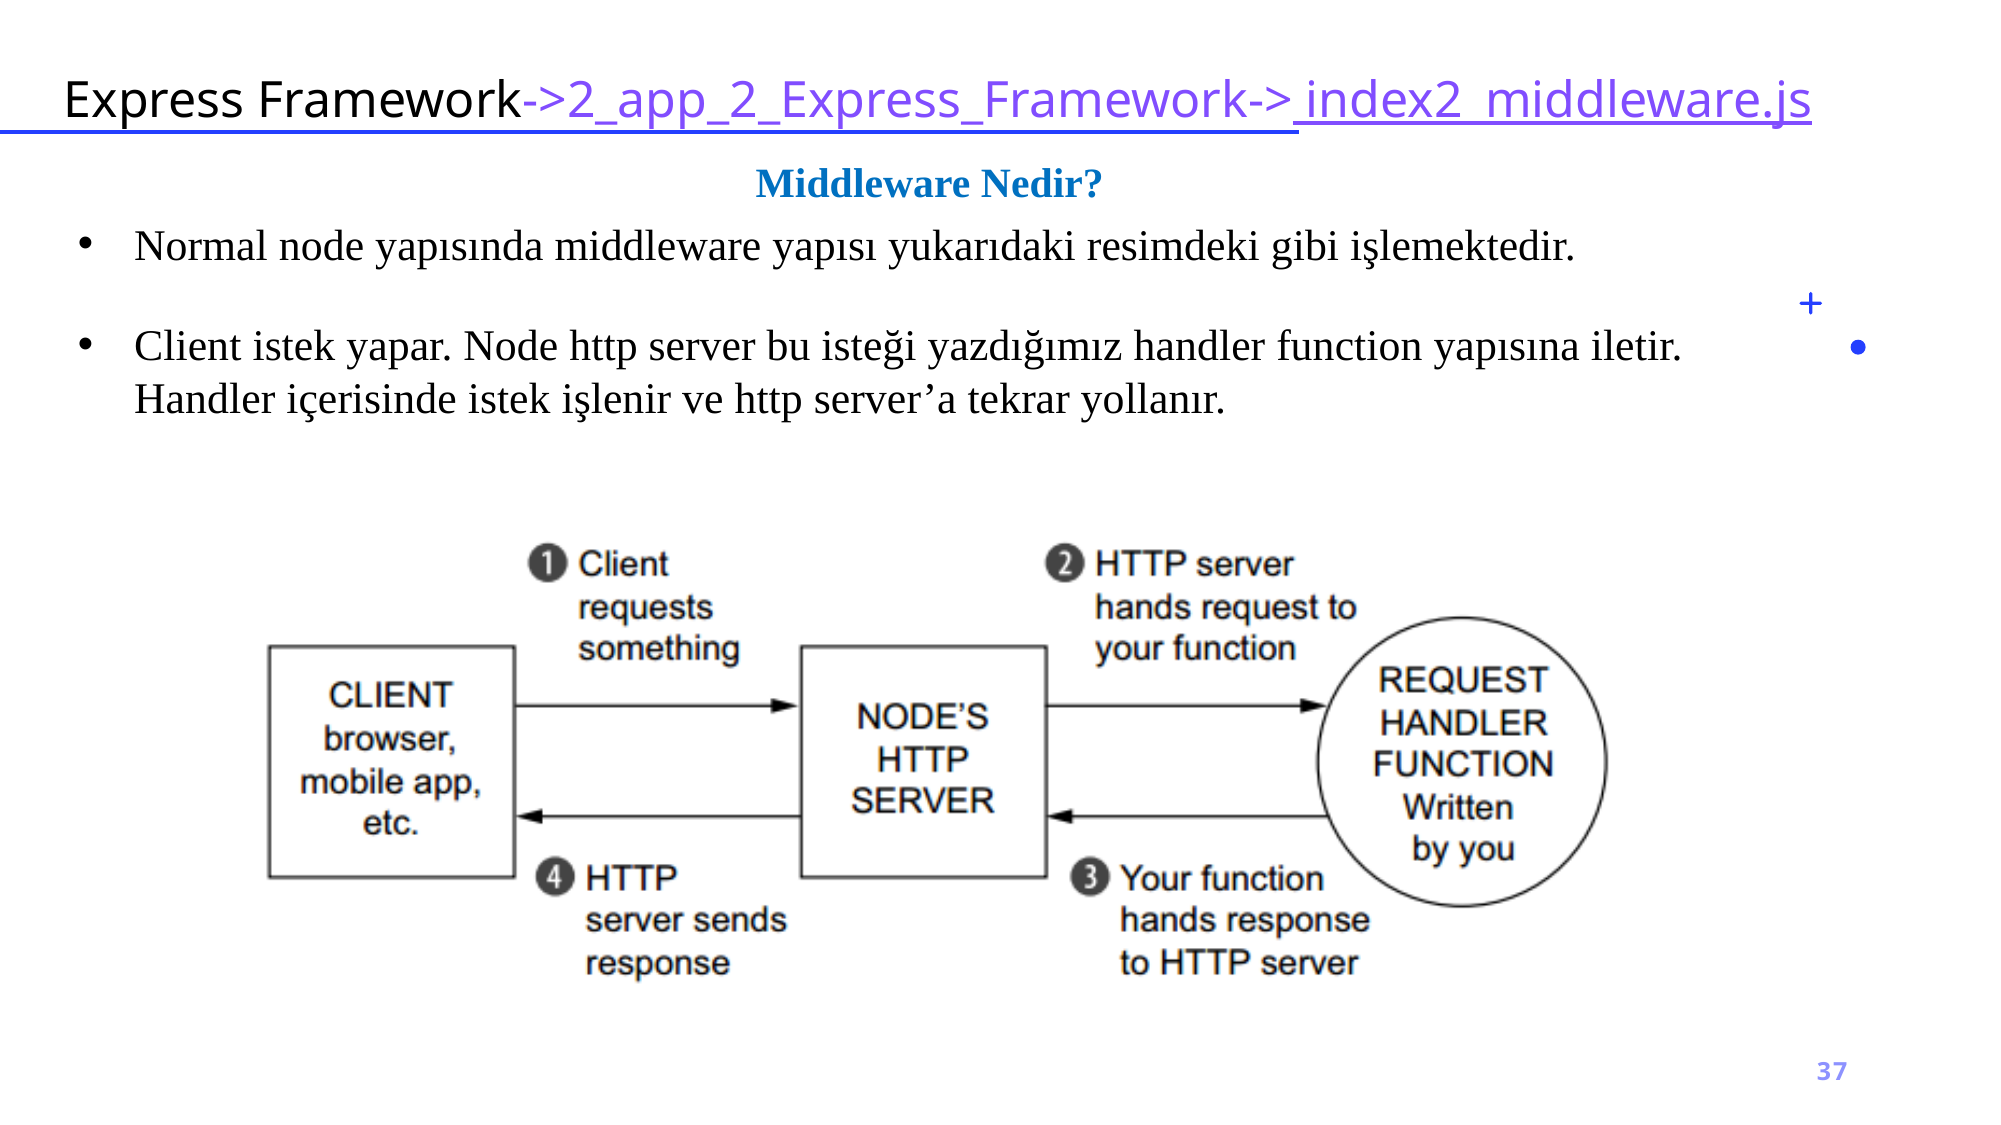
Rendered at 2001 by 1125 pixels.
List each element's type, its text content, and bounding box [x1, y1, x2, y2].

title Express Framework->2_app_2_Express_Framework-> index2_middleware.js [0, 42, 1877, 137]
picture [261, 475, 1630, 1016]
slide_number 37 [1412, 1042, 1863, 1103]
list Middleware Nedir? Normal node yapısında middleware yapısı yukarıdaki resimdeki gibi işlemektedir. Client istek yapar. Node http server bu isteği yazdığımız handler function yapısına iletir. Handler içerisinde istek işlenir ve http server’a tekrar yollanır. [62, 153, 1798, 1016]
